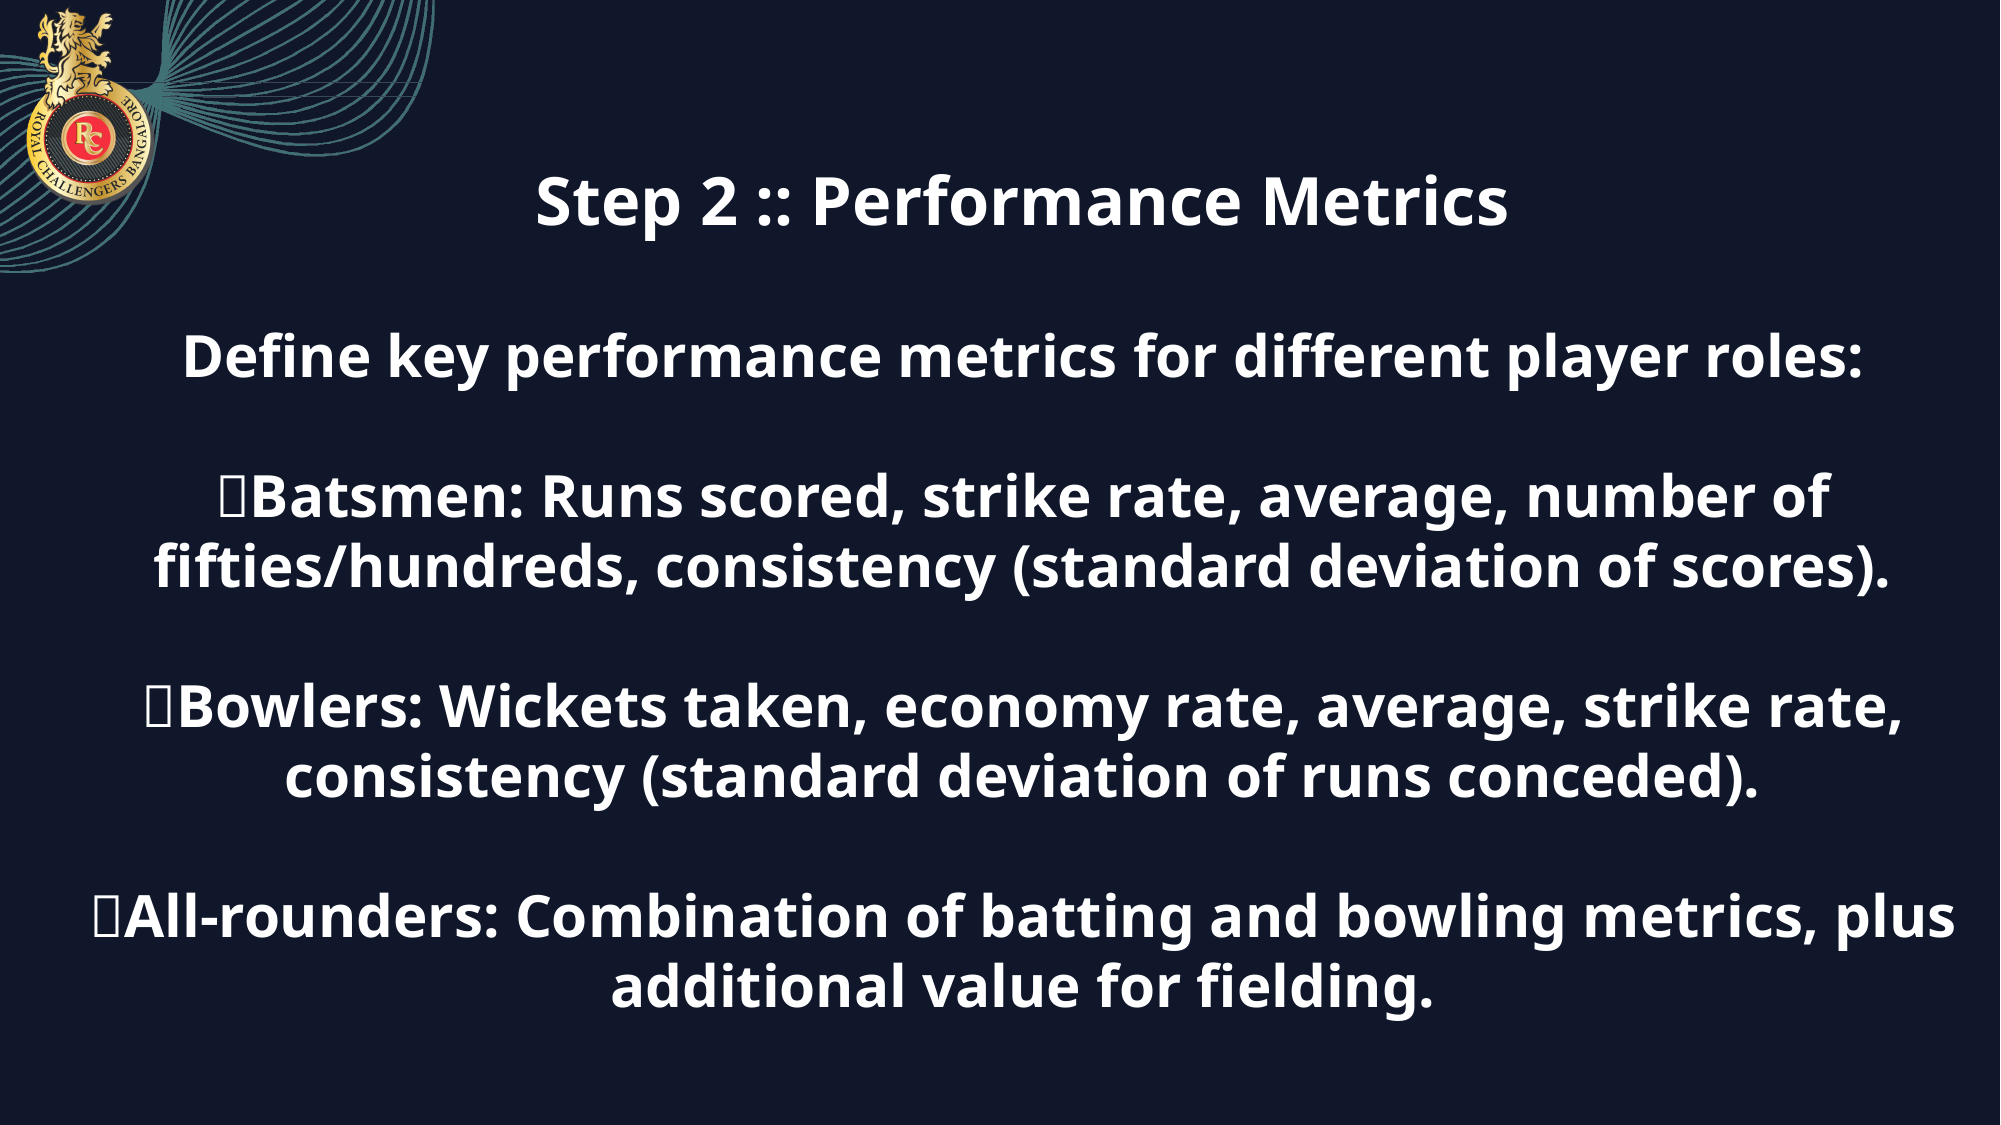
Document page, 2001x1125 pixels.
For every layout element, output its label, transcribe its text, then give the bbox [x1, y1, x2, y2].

title Step 2 :: Performance Metrics Define key performance metrics for different player roles: Batsmen: Runs scored, strike rate, average, number of fifties/hundreds, consistency (standard deviation of scores). Bowlers: Wickets taken, economy rate, average, strike rate, consistency (standard deviation of runs conceded). All-rounders: Combination of batting and bowling metrics, plus additional value for fielding. [67, 282, 1979, 976]
picture [0, 0, 210, 225]
